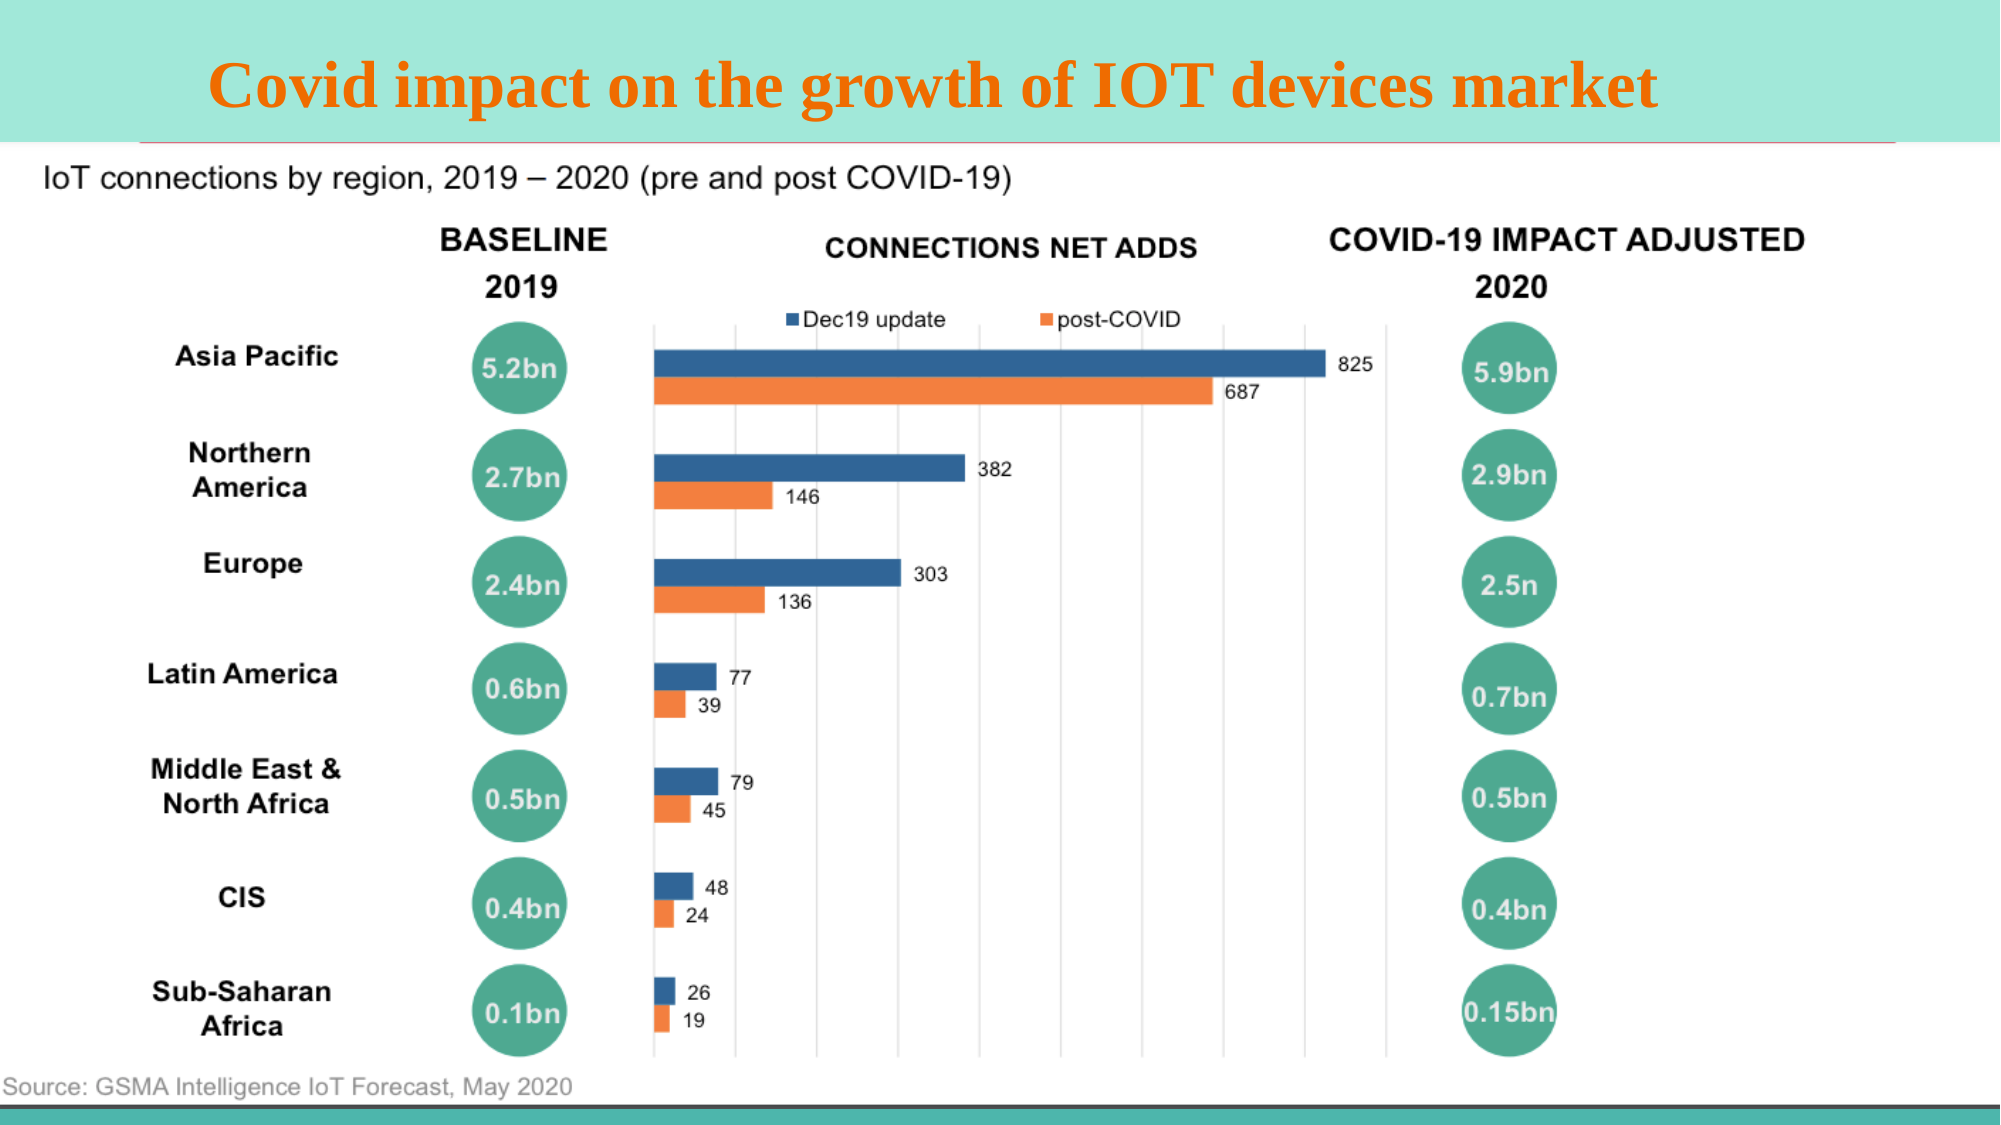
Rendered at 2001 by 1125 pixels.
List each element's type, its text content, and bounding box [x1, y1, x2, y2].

text_box Covid impact on the growth of IOT devices market [101, 33, 1767, 128]
picture [0, 142, 2000, 1109]
